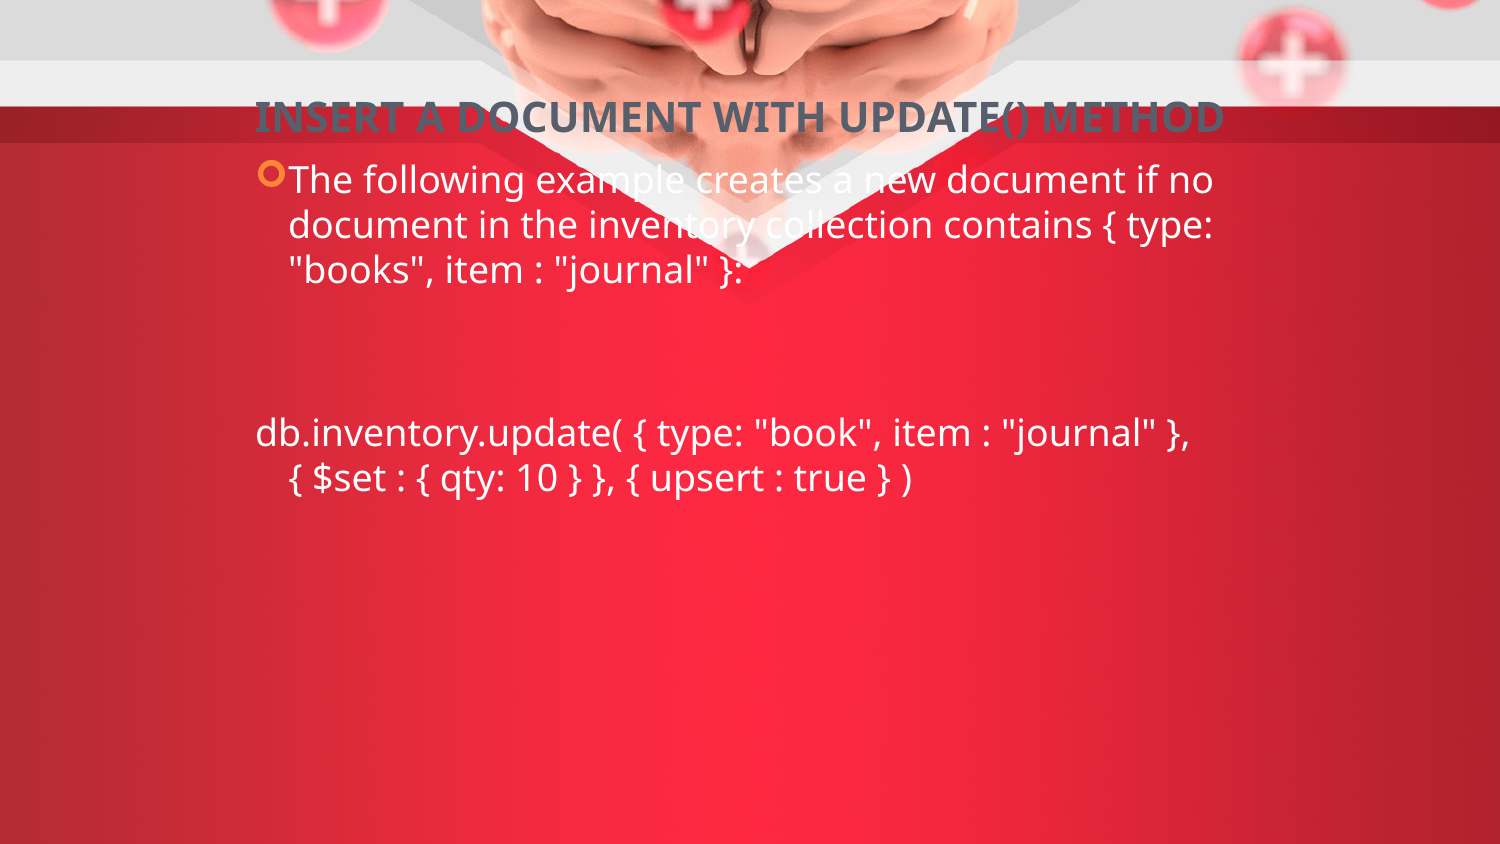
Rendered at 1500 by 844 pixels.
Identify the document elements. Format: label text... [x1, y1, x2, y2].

text_box The following example creates a new document if no document in the inventory collection contains { type: "books", item : "journal" }: db.inventory.update( { type: "book", item : "journal" }, { $set : { qty: 10 } }, { upsert : true } ) [243, 150, 1276, 797]
text_box INSERT A DOCUMENT WITH UPDATE() METHOD [243, 33, 1276, 150]
picture [0, 0, 1500, 844]
